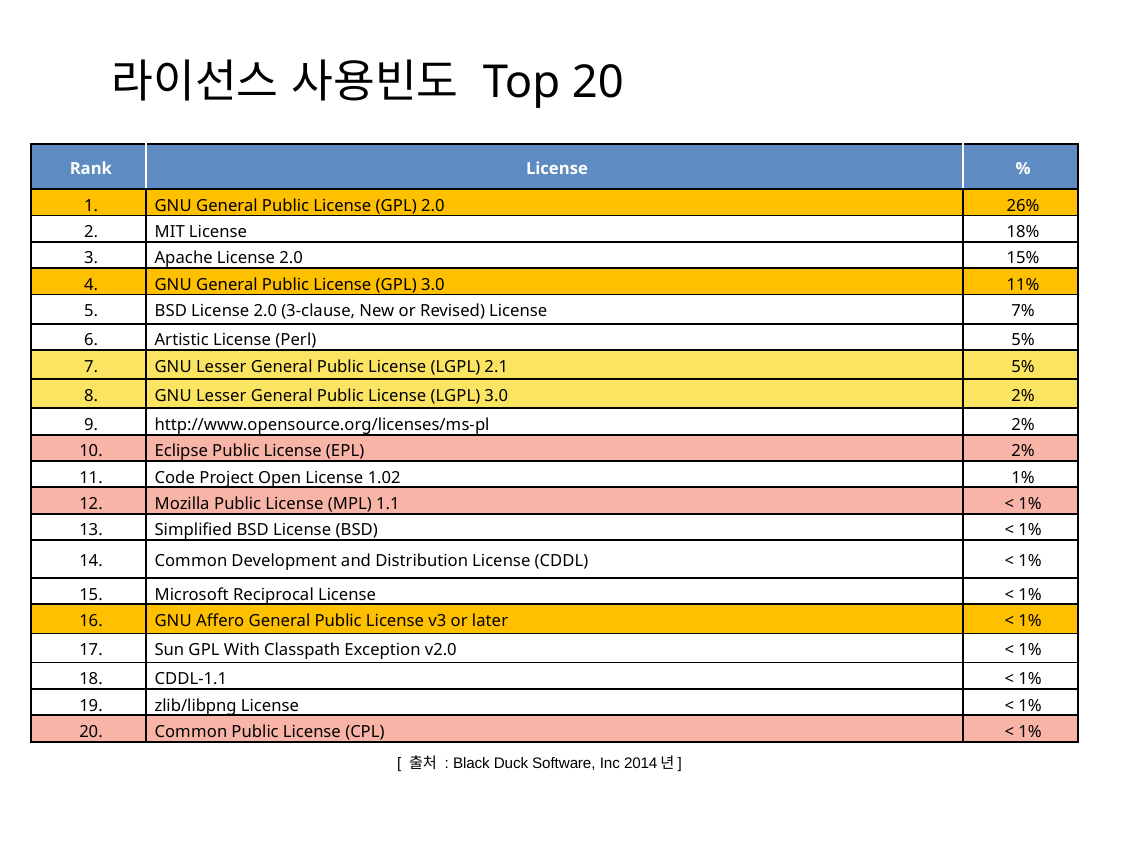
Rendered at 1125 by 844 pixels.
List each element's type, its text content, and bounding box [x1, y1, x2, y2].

table_cell 5% [964, 325, 1077, 349]
table_cell < 1% [964, 488, 1077, 513]
table_cell 16. [32, 605, 145, 633]
table_cell 2% [964, 409, 1077, 434]
table_cell 7% [964, 295, 1077, 323]
table_cell Common Public License (CPL) [147, 716, 962, 741]
table_cell 13. [32, 515, 145, 539]
table_cell 14. [32, 541, 145, 577]
table_cell 11. [32, 462, 145, 486]
table_cell 7. [32, 351, 145, 378]
table_cell 12. [32, 488, 145, 513]
table_cell 5% [964, 351, 1077, 378]
table_cell http://www.opensource.org/licenses/ms-pl [147, 409, 962, 434]
table_cell 4. [32, 269, 145, 294]
table_header % [964, 145, 1077, 188]
table_cell 17. [32, 634, 145, 662]
table_cell Code Project Open License 1.02 [147, 462, 962, 486]
table_cell 19. [32, 690, 145, 714]
table_cell BSD License 2.0 (3-clause, New or Revised) License [147, 295, 962, 323]
table_cell 9. [32, 409, 145, 434]
text_box [ 출처 : Black Duck Software, Inc 2014년] [382, 746, 697, 780]
table_cell Artistic License (Perl) [147, 325, 962, 349]
table_cell < 1% [964, 579, 1077, 603]
table_cell GNU Lesser General Public License (LGPL) 3.0 [147, 380, 962, 407]
table_cell GNU Affero General Public License v3 or later [147, 605, 962, 633]
table_cell 5. [32, 295, 145, 323]
table_header Rank [32, 145, 145, 188]
table_cell 3. [32, 243, 145, 267]
table_cell < 1% [964, 663, 1077, 688]
table_cell 6. [32, 325, 145, 349]
table_cell Apache License 2.0 [147, 243, 962, 267]
table_cell < 1% [964, 716, 1077, 741]
table_cell 26% [964, 190, 1077, 215]
table_cell 11% [964, 269, 1077, 294]
table_cell 2% [964, 436, 1077, 460]
table_cell Mozilla Public License (MPL) 1.1 [147, 488, 962, 513]
table_cell < 1% [964, 690, 1077, 714]
table_cell Sun GPL With Classpath Exception v2.0 [147, 634, 962, 662]
table_cell Microsoft Reciprocal License [147, 579, 962, 603]
table_cell MIT License [147, 216, 962, 241]
table_cell 8. [32, 380, 145, 407]
table_cell Common Development and Distribution License (CDDL) [147, 541, 962, 577]
table_cell GNU General Public License (GPL) 2.0 [147, 190, 962, 215]
table_cell GNU General Public License (GPL) 3.0 [147, 269, 962, 294]
table_cell 18% [964, 216, 1077, 241]
table_cell < 1% [964, 541, 1077, 577]
table_cell GNU Lesser General Public License (LGPL) 2.1 [147, 351, 962, 378]
table_cell 15% [964, 243, 1077, 267]
table_cell 10. [32, 436, 145, 460]
title 라이선스 사용빈도 Top 20 [77, 44, 1048, 115]
table_cell 1. [32, 190, 145, 215]
table_cell 2% [964, 380, 1077, 407]
table_cell Simplified BSD License (BSD) [147, 515, 962, 539]
table_cell 2. [32, 216, 145, 241]
table_cell Eclipse Public License (EPL) [147, 436, 962, 460]
table_cell < 1% [964, 634, 1077, 662]
table_cell 1% [964, 462, 1077, 486]
table_header License [147, 145, 962, 188]
table_cell 18. [32, 663, 145, 688]
table_cell 15. [32, 579, 145, 603]
table_cell 20. [32, 716, 145, 741]
table_cell < 1% [964, 515, 1077, 539]
table_cell zlib/libpng License [147, 690, 962, 714]
table_cell CDDL-1.1 [147, 663, 962, 688]
table_cell < 1% [964, 605, 1077, 633]
